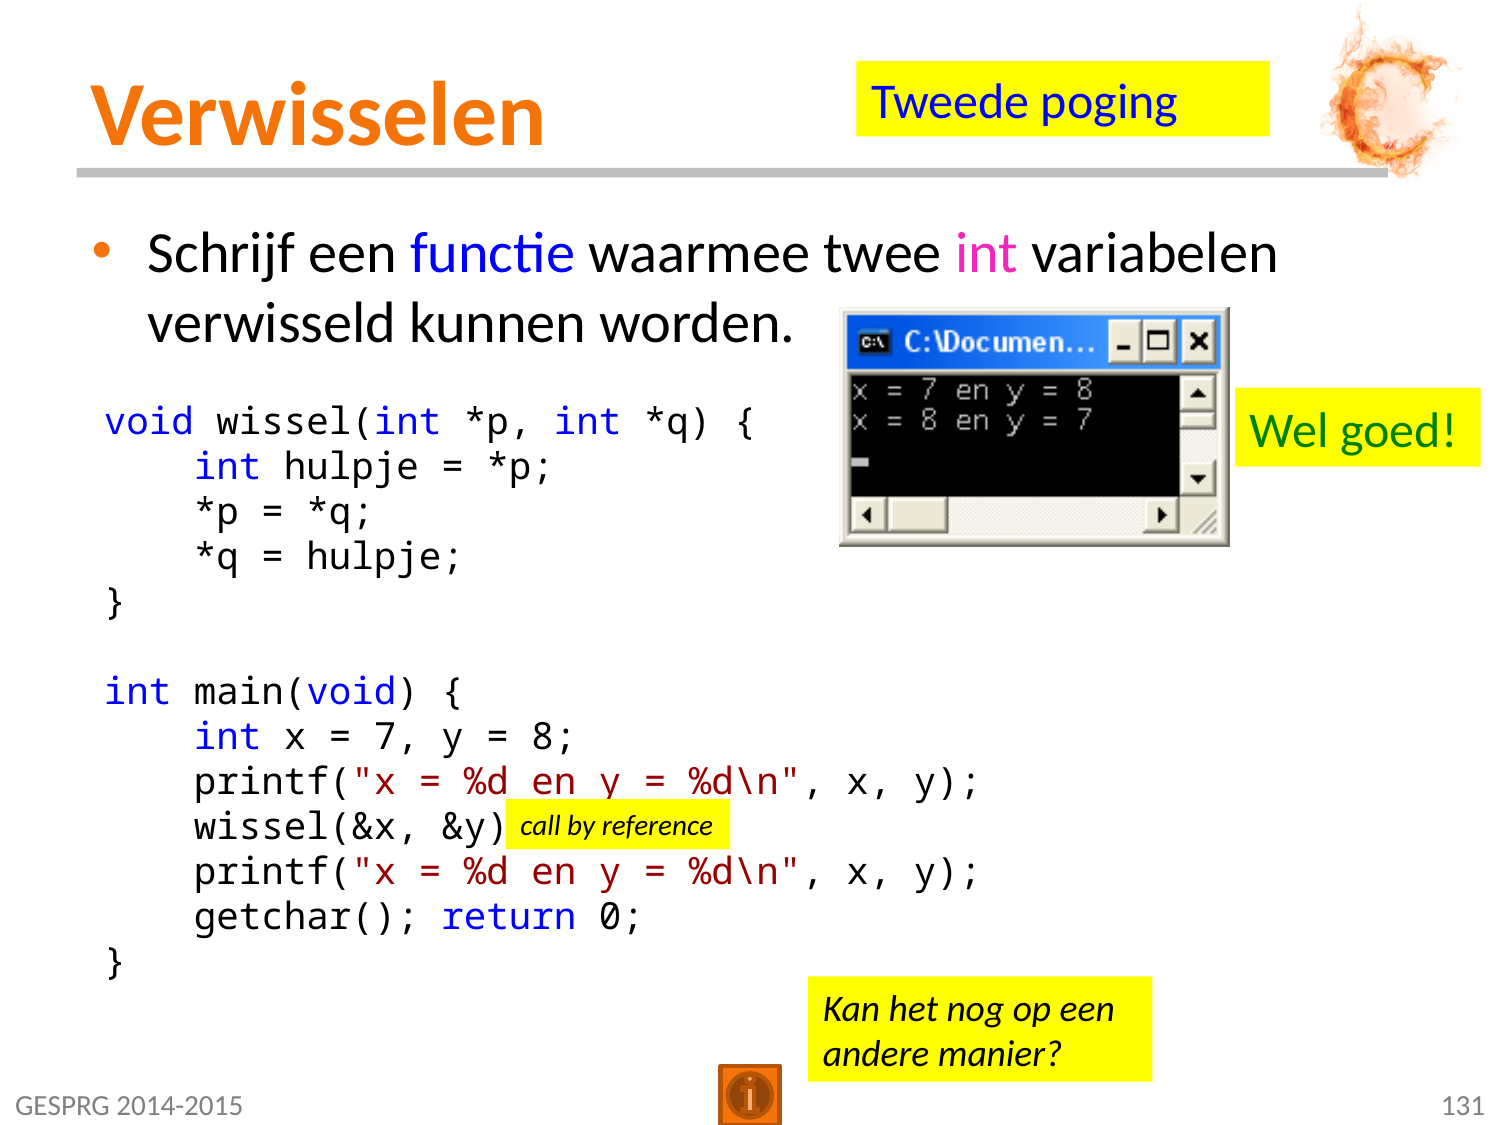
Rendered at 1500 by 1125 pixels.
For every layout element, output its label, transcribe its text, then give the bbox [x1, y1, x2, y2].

text_box void wissel(int *p, int *q) { int hulpje = *p; *p = *q; *q = hulpje; } int main(void) { int x = 7, y = 8; printf("x = %d en y = %d\n", x, y); wissel(&x, &y); printf("x = %d en y = %d\n", x, y); getchar(); return 0; } [89, 389, 1117, 990]
text_box Wel goed! [1235, 387, 1481, 467]
slide_number GESPRG 2014-2015 [0, 1082, 350, 1125]
title Verwisselen [75, 45, 1425, 173]
picture [839, 307, 1230, 547]
text_box call by reference [505, 799, 731, 850]
text_box Kan het nog op een andere manier? [808, 976, 1153, 1082]
text_box [718, 1064, 782, 1125]
text_box Tweede poging [856, 61, 1270, 137]
slide_number 131 [1149, 1082, 1500, 1125]
picture [1316, 0, 1471, 185]
list Schrijf een functie waarmee twee int variabelen verwisseld kunnen worden. [76, 207, 1427, 988]
